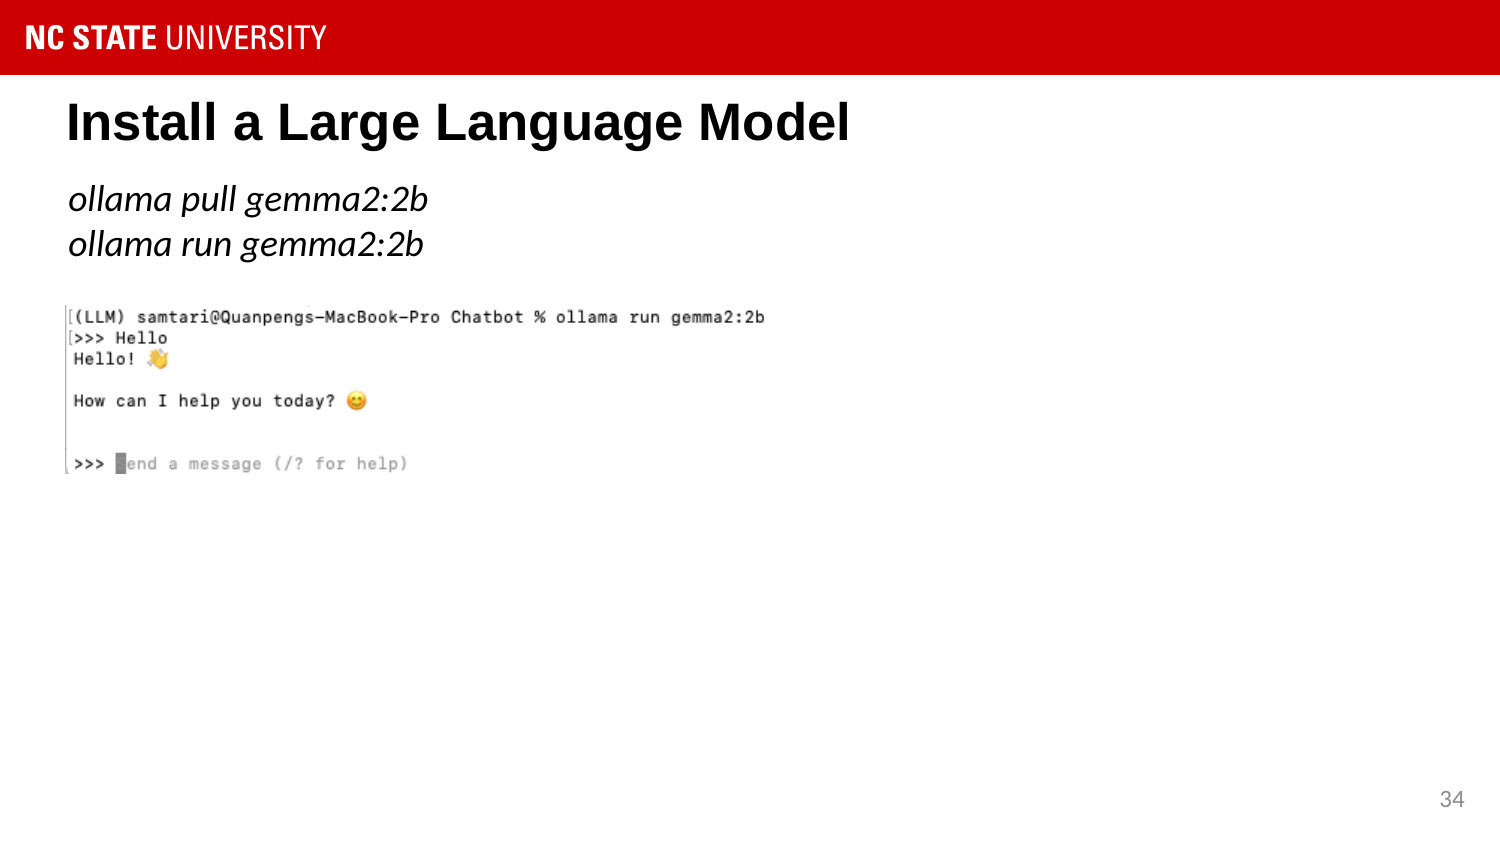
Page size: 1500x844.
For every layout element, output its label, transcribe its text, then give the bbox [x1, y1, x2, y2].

title Install a Large Language Model [51, 72, 1480, 167]
picture [64, 304, 783, 474]
picture [0, 0, 1500, 75]
text_box ollama pull gemma2:2b ollama run gemma2:2b [53, 166, 452, 272]
slide_number 34 [1389, 764, 1480, 830]
